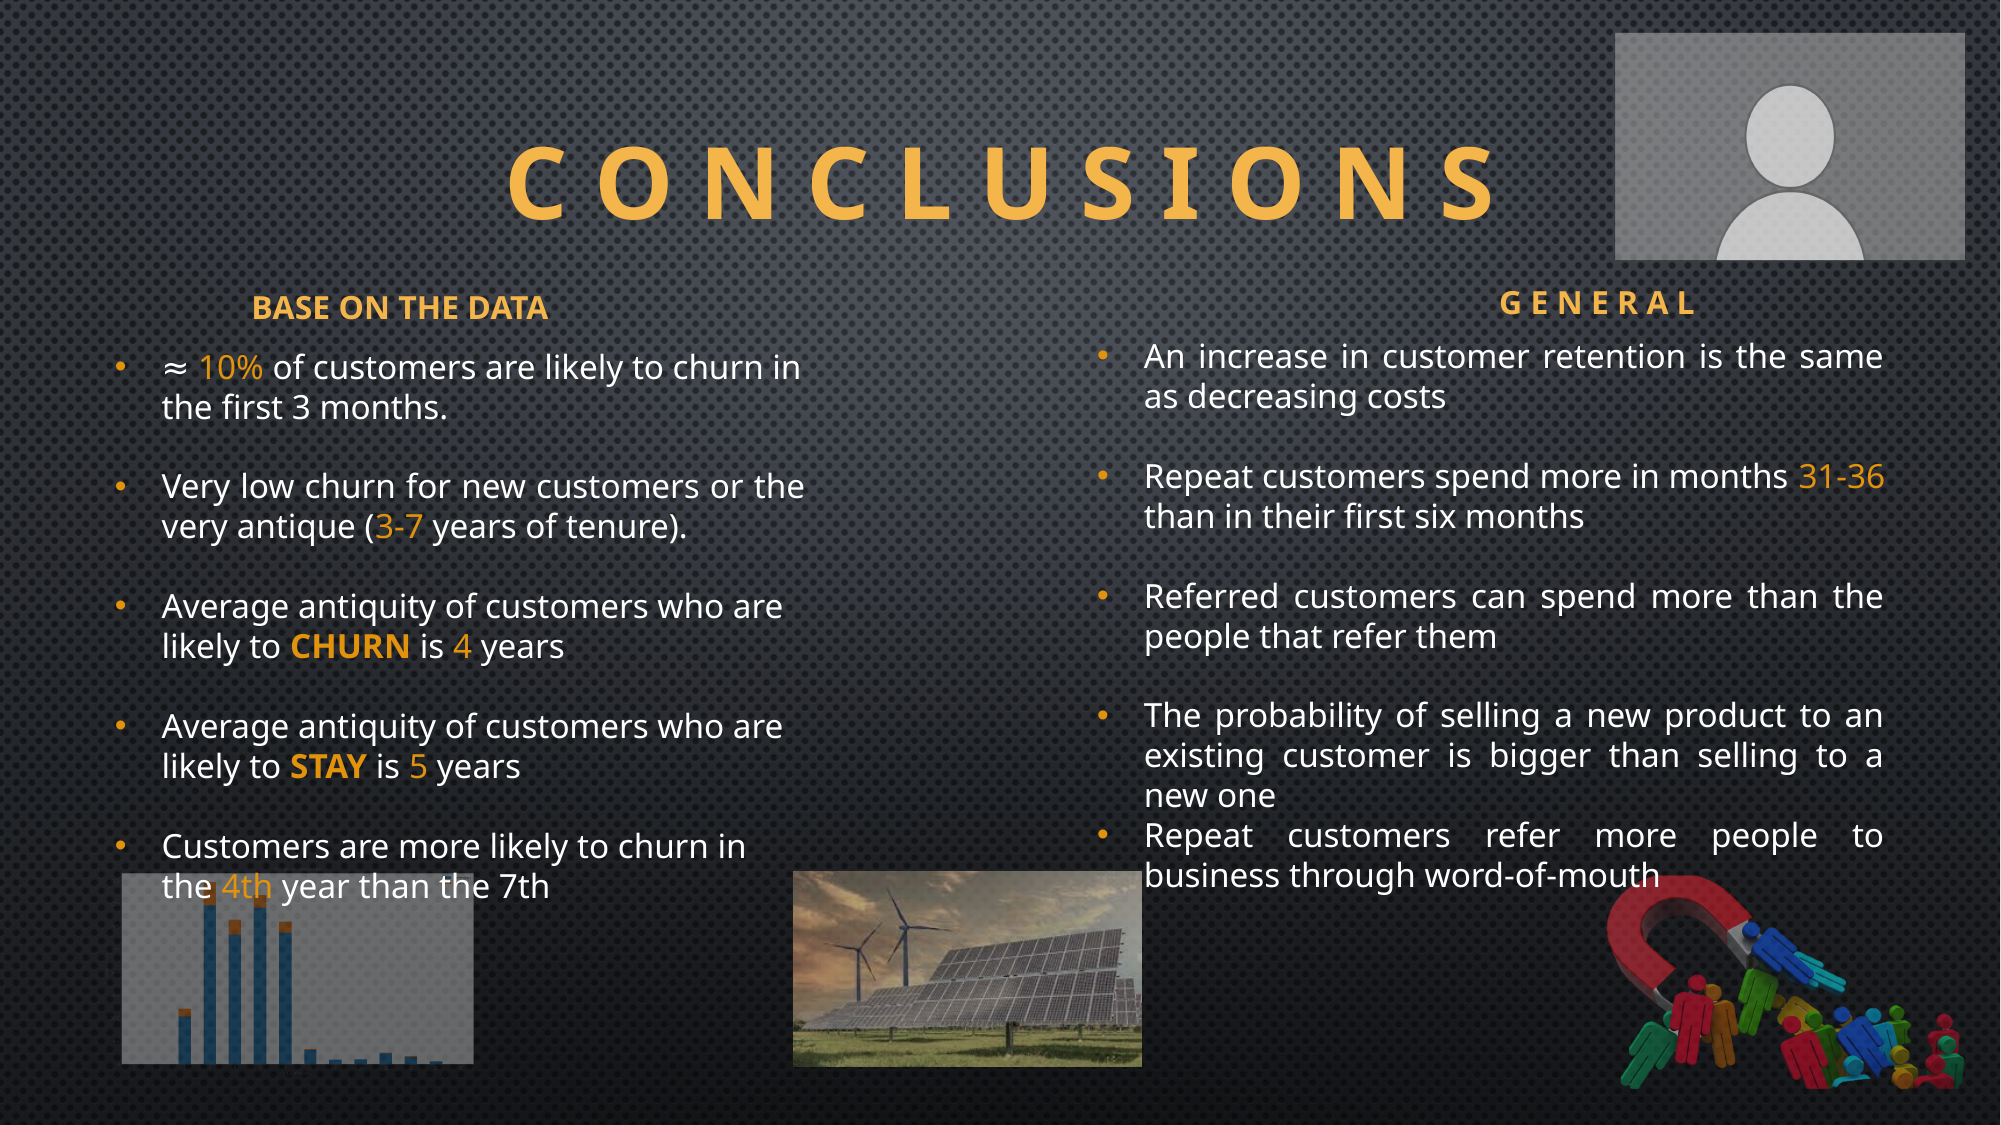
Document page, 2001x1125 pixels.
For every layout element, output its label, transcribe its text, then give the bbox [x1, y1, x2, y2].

picture [1587, 871, 2000, 1114]
text_box G E N E R A L [1302, 274, 1892, 327]
title C O N C L U S I O N S [187, 99, 1615, 261]
text_box ≈ 10% of customers are likely to churn in the first 3 months. Very low churn for new customers or the very antique (3-7 years of tenure). Average antiquity of customers who are likely to CHURN is 4 years Average antiquity of customers who are likely to STAY is 5 years Customers are more likely to churn in the 4th year than the 7th [99, 338, 821, 958]
picture [102, 864, 477, 1077]
text_box Base on the data [39, 279, 761, 335]
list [793, 871, 1142, 1068]
text_box An increase in customer retention is the same as decreasing costs Repeat customers spend more in months 31-36 than in their first six months Referred customers can spend more than the people that refer them The probability of selling a new product to an existing customer is bigger than selling to a new one Repeat customers refer more people to business through word-of-mouth [1082, 327, 1900, 902]
picture [1615, 31, 1967, 261]
